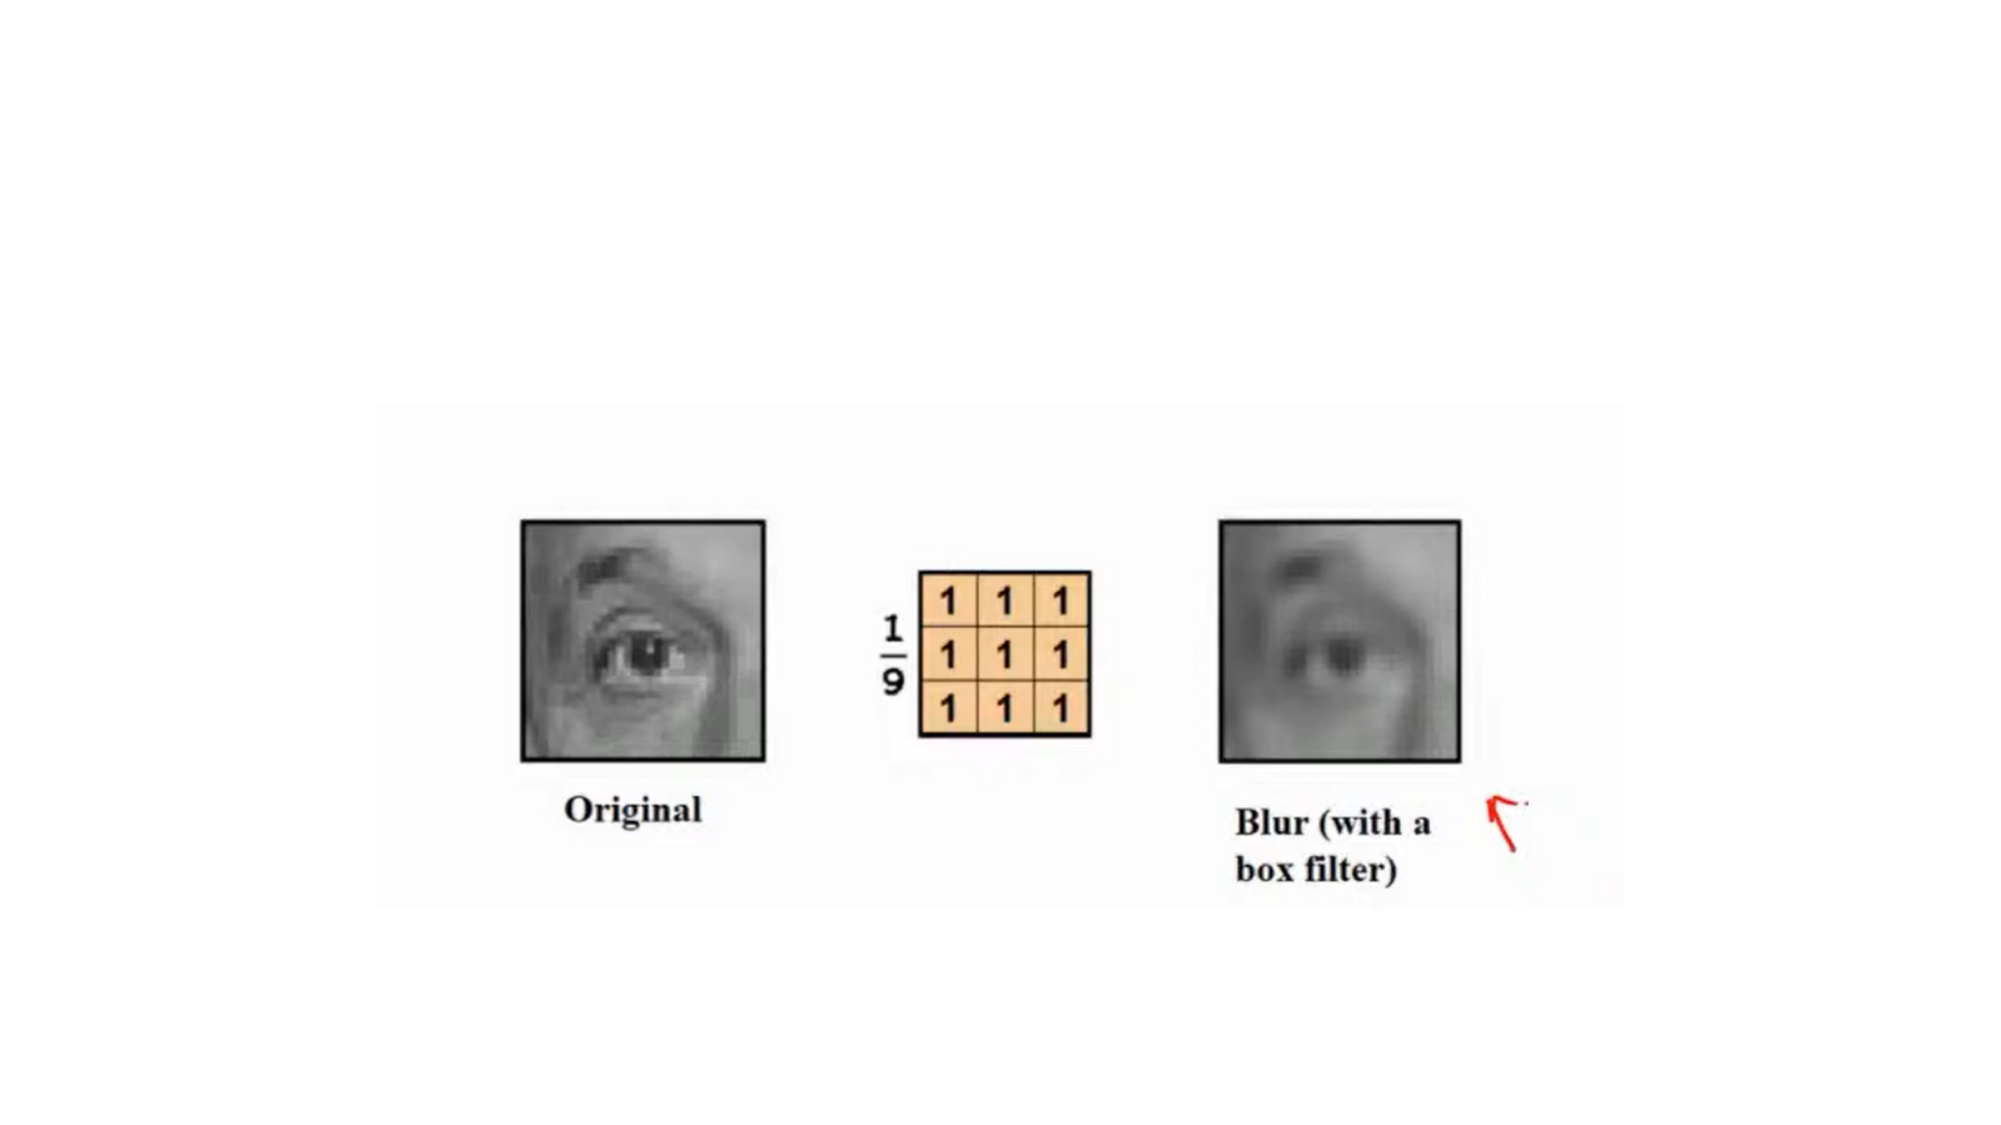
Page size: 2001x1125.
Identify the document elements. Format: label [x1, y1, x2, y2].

list [376, 403, 1624, 910]
